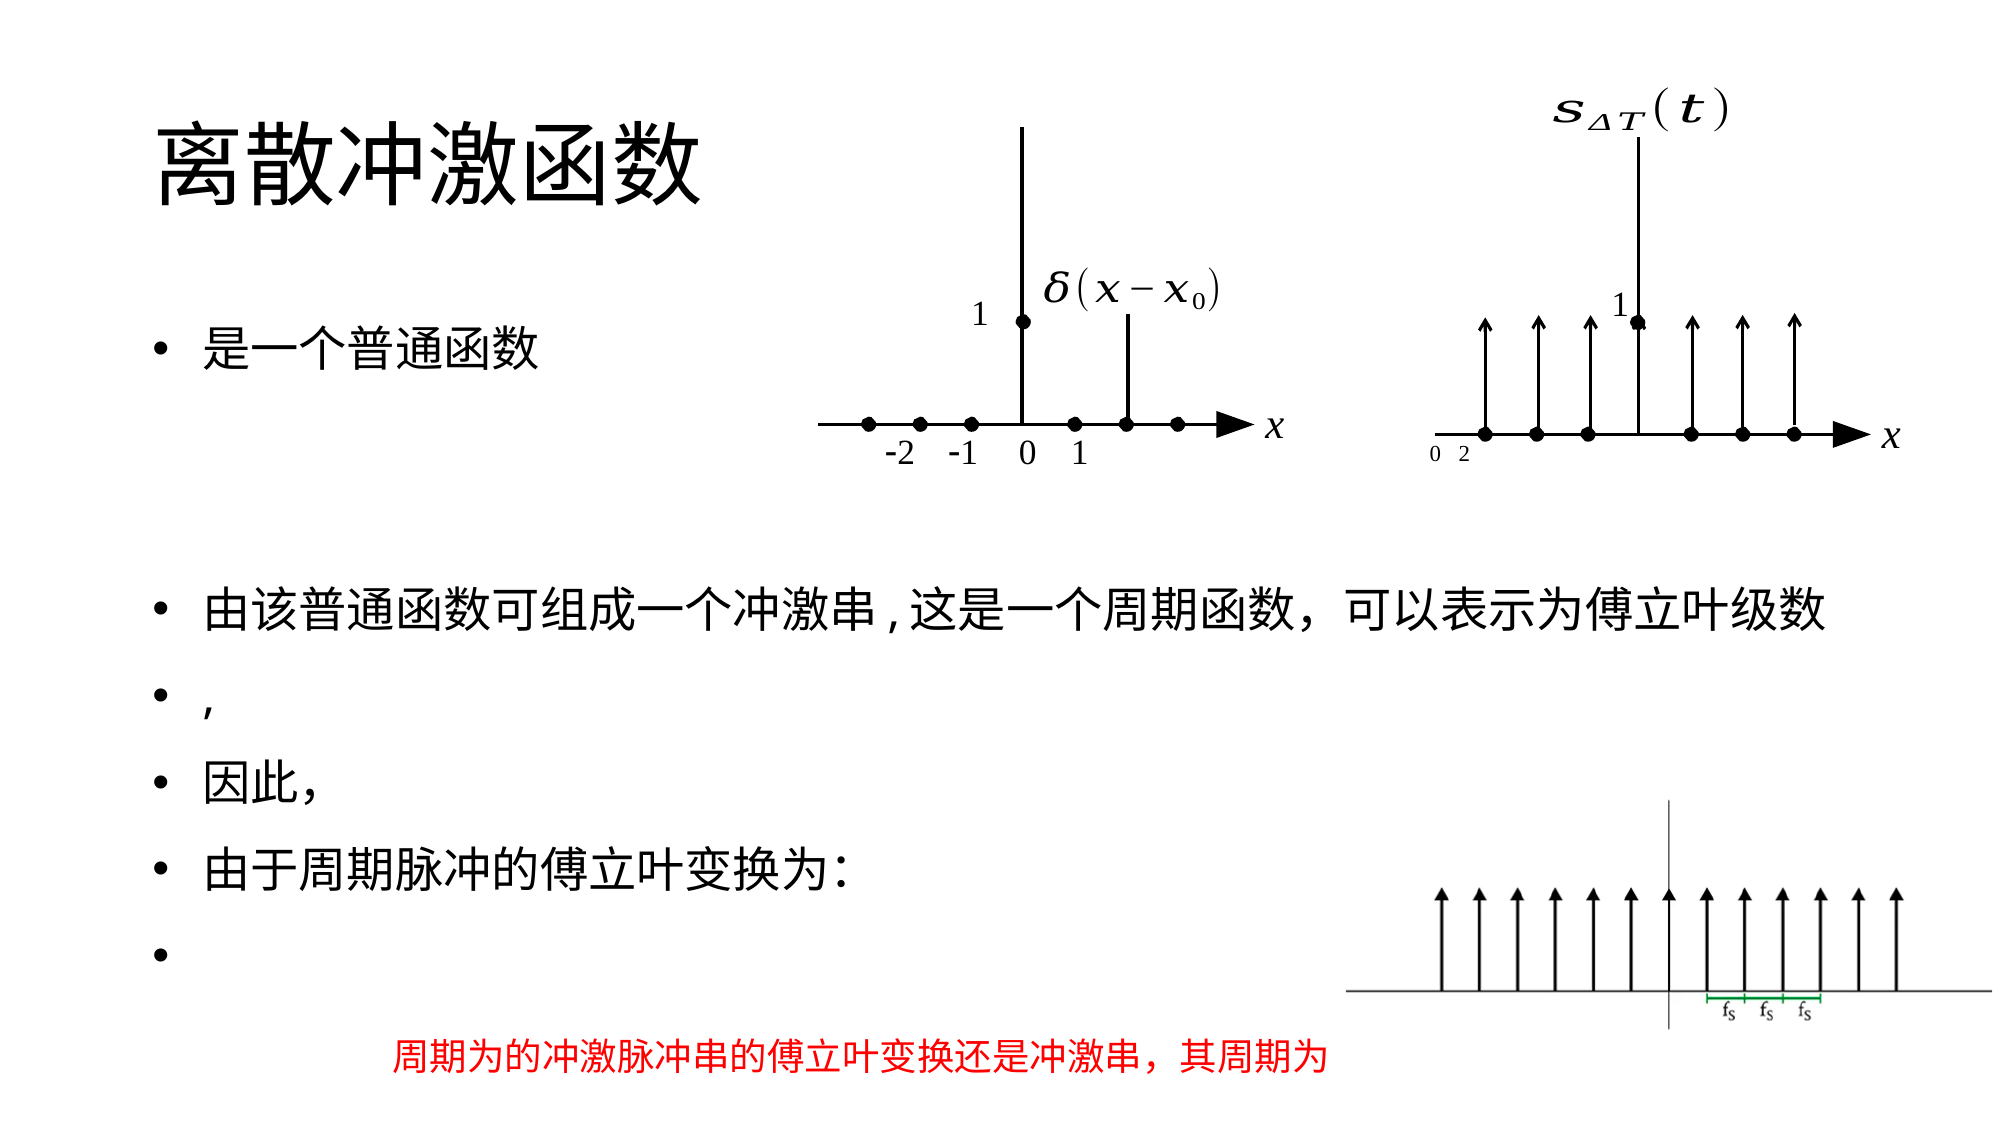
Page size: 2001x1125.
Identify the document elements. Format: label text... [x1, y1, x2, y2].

title 离散冲激函数 [137, 59, 1863, 278]
picture [1344, 778, 1993, 1040]
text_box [818, 126, 1287, 472]
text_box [1403, 84, 1958, 467]
